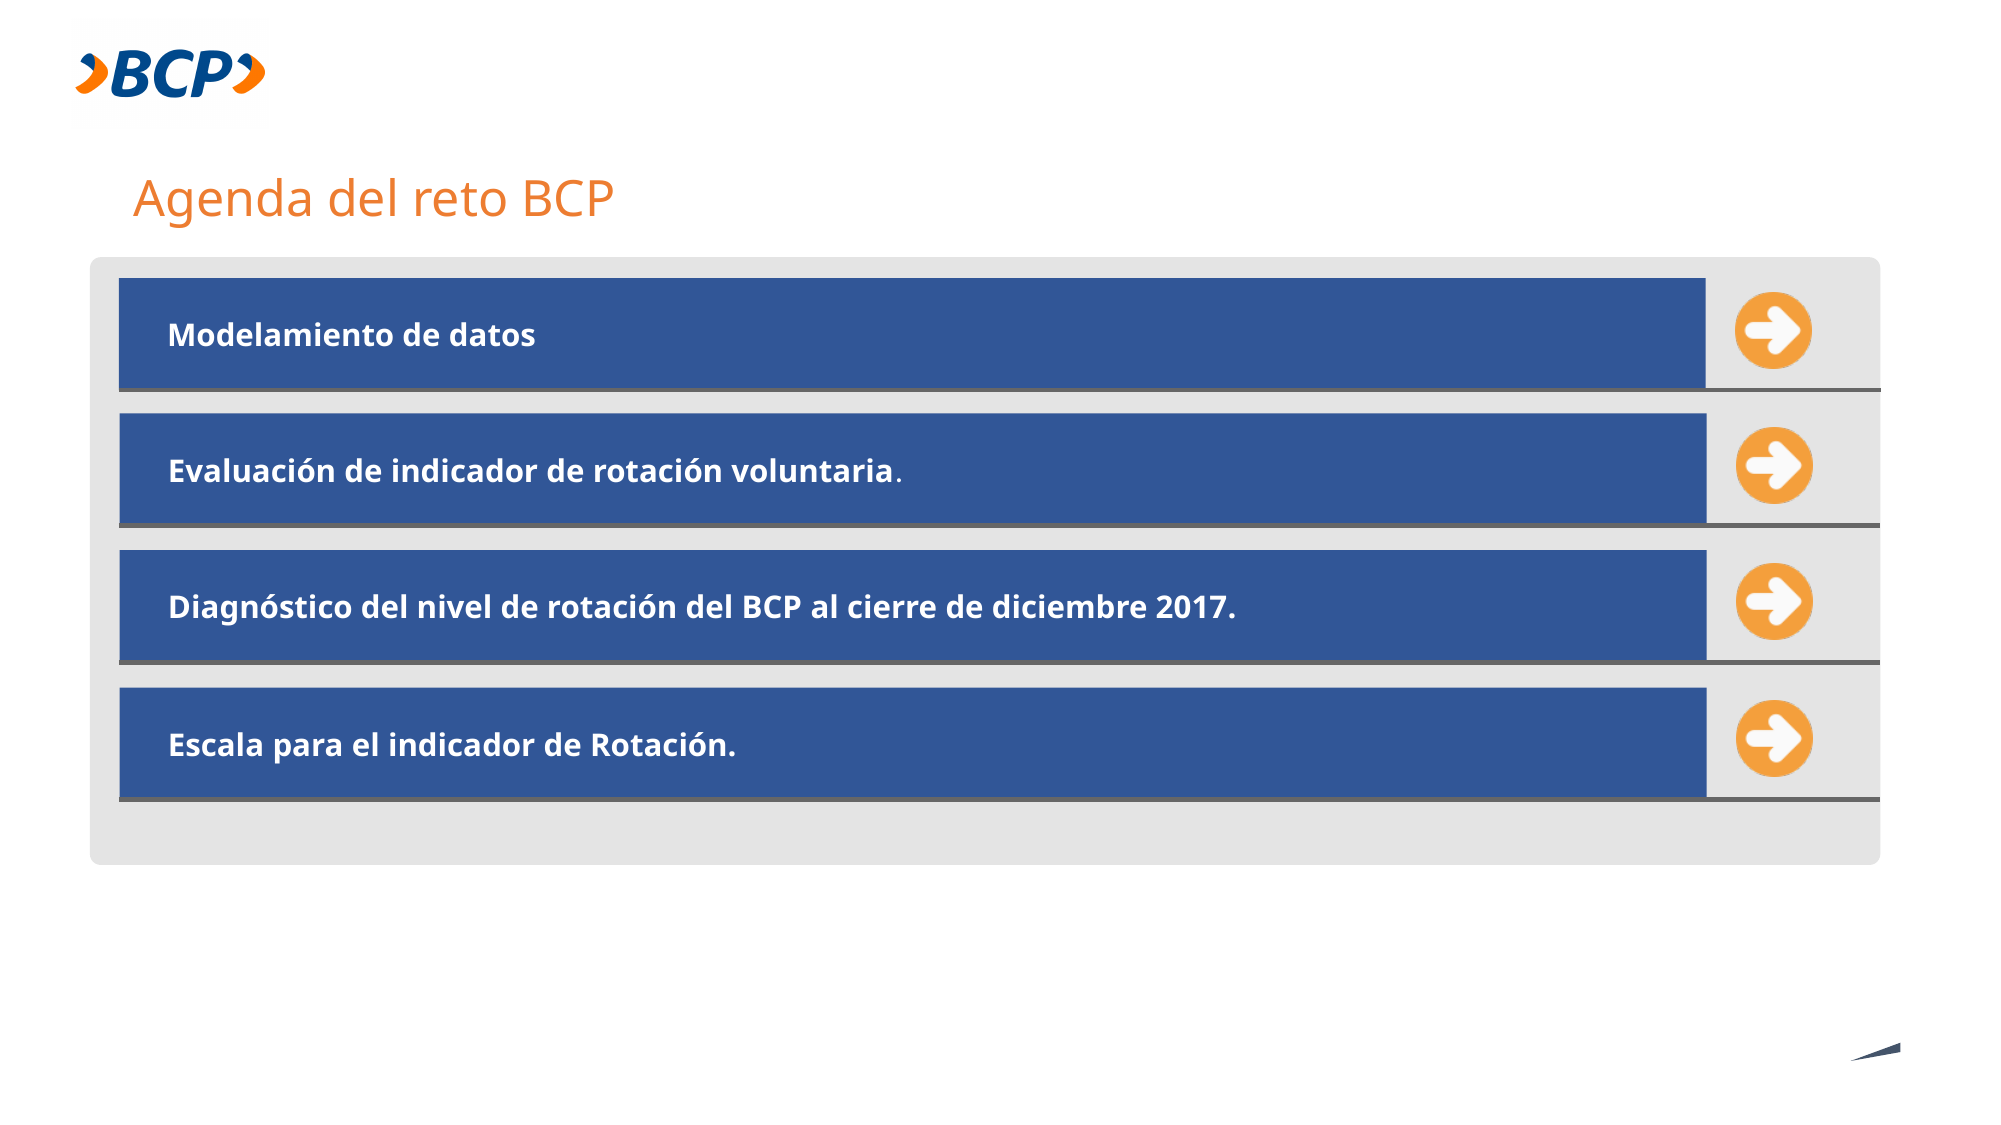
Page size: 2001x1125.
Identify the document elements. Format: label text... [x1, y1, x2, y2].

text_box [88, 256, 1882, 867]
picture [1735, 292, 1812, 369]
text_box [118, 525, 1881, 800]
text_box Evaluación de indicador de rotación voluntaria. [119, 412, 1708, 523]
picture [1736, 427, 1813, 504]
picture [71, 18, 269, 129]
text_box Agenda del reto BCP [118, 158, 1119, 234]
text_box Modelamiento de datos [118, 277, 1707, 391]
